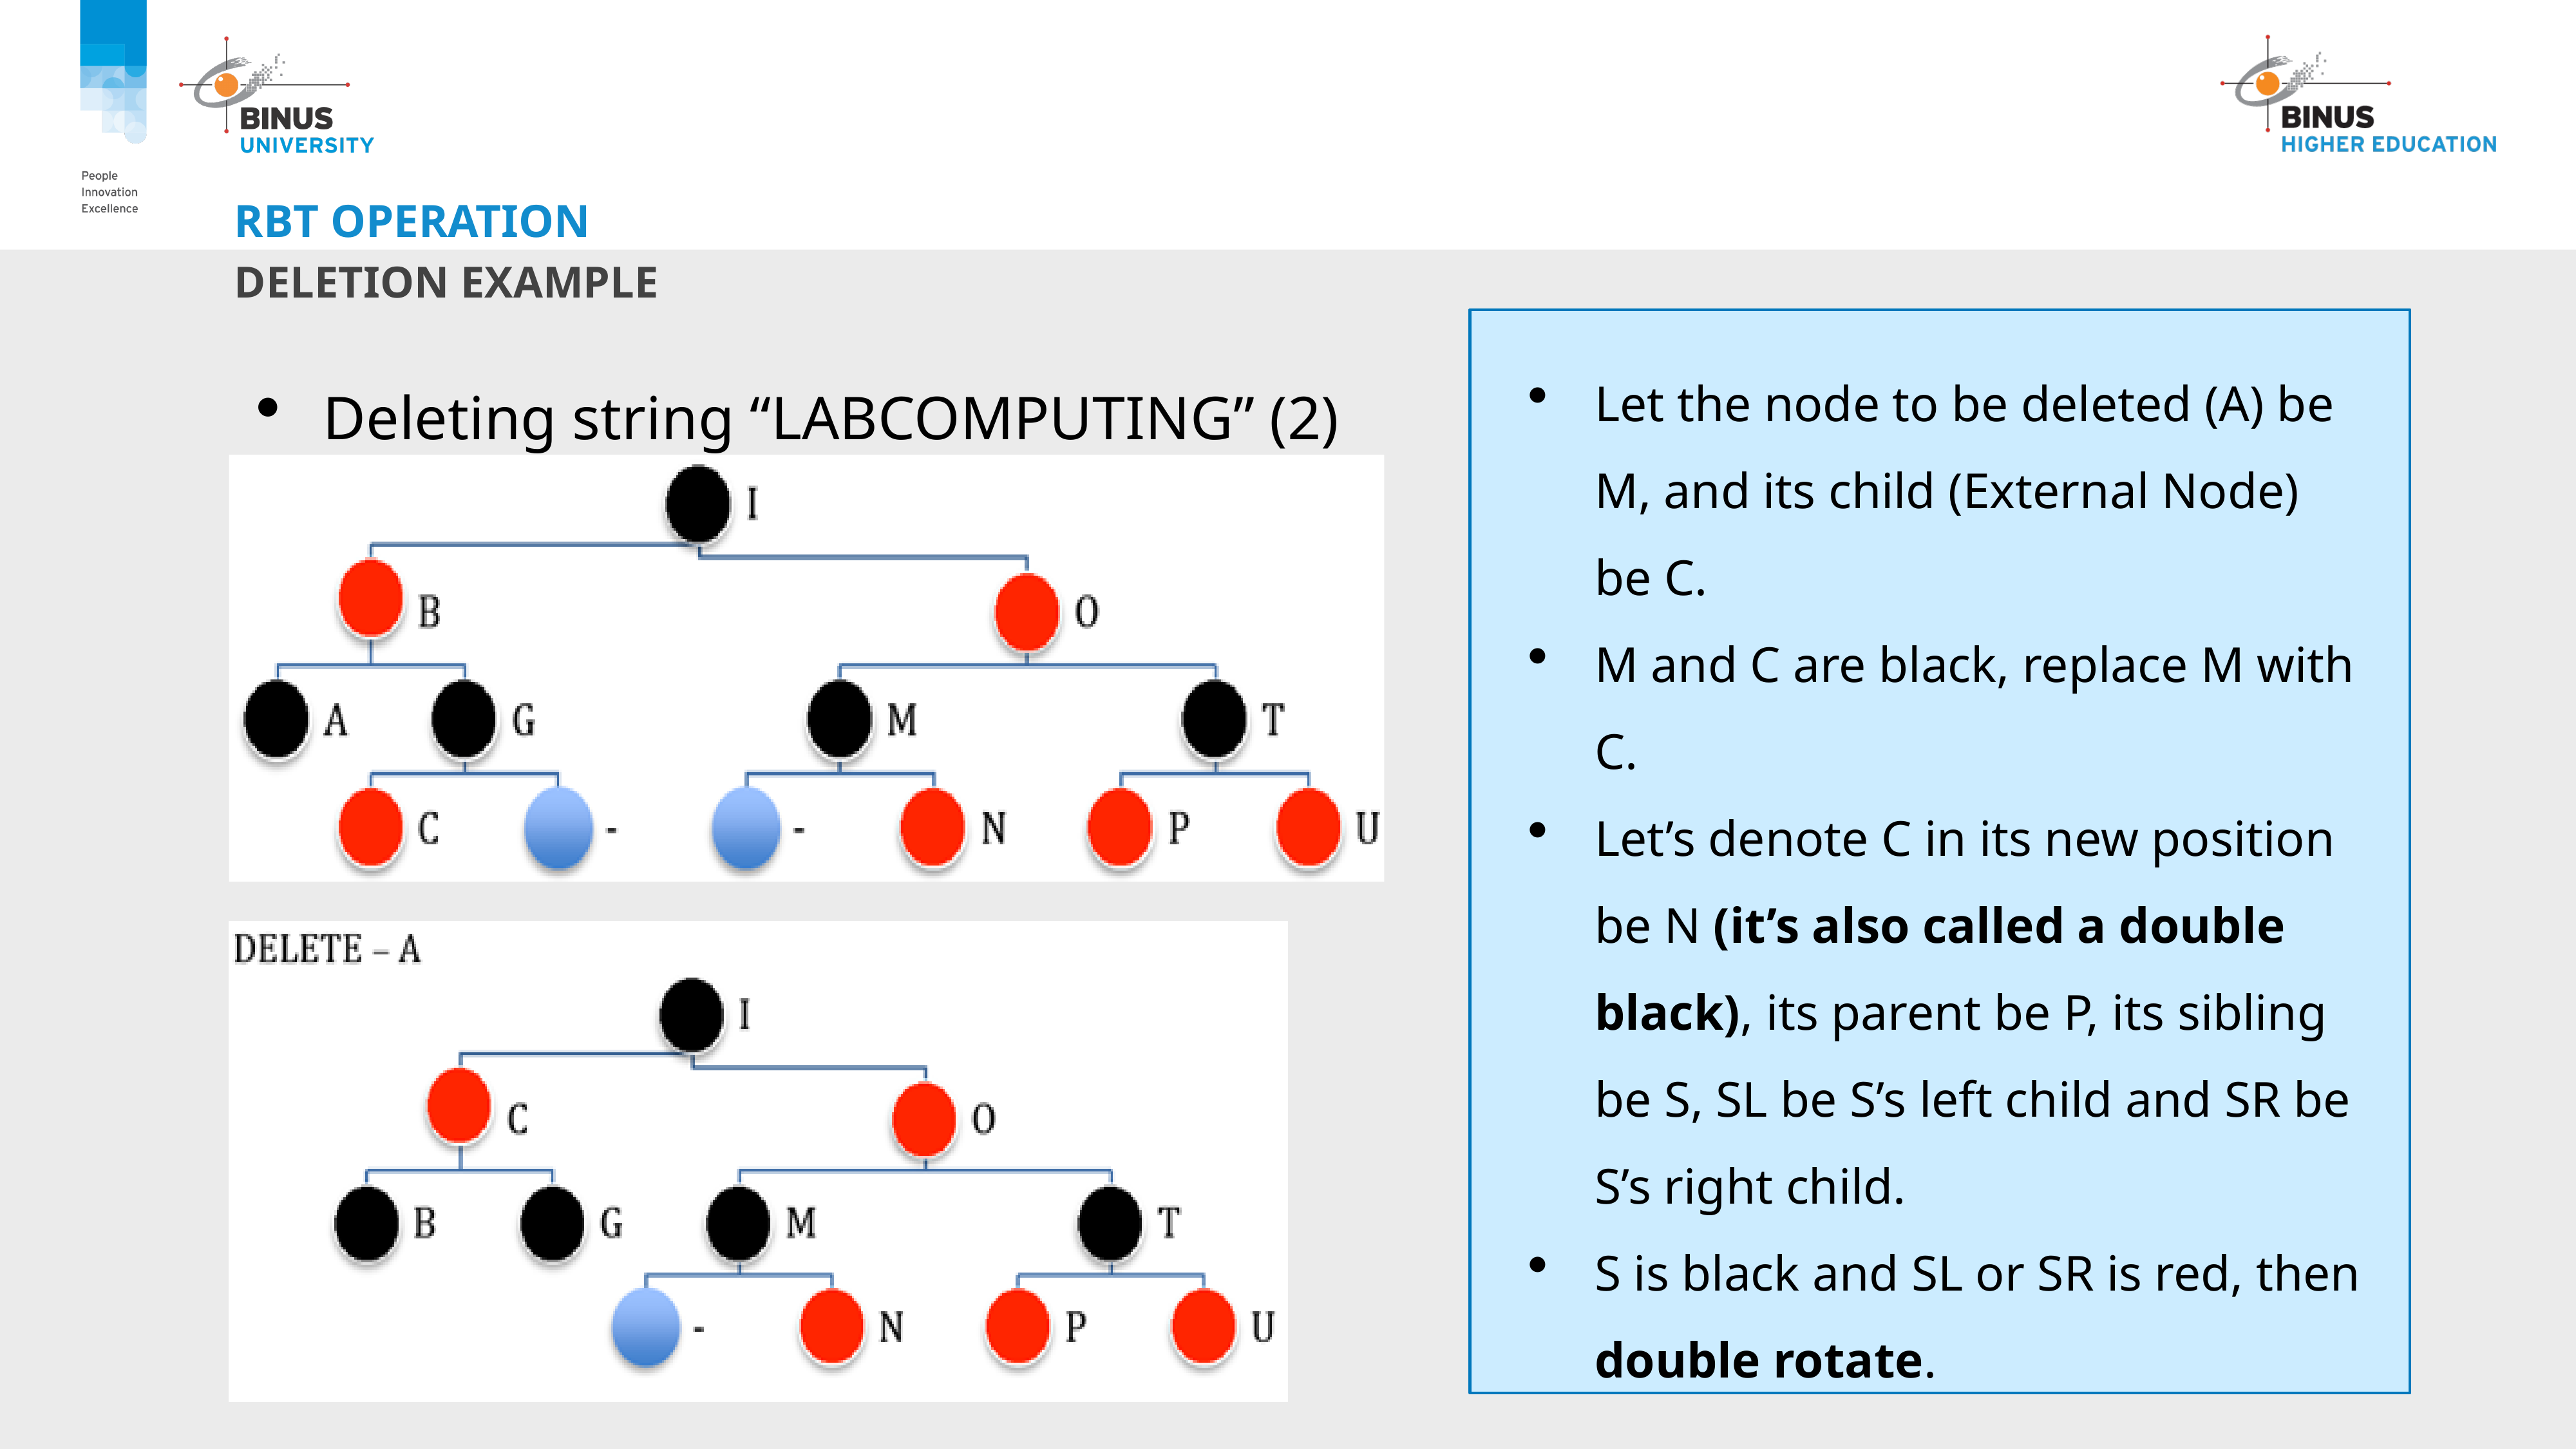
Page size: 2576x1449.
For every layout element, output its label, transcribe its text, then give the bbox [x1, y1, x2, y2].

text_box Deleting string “LABCOMPUTING” (2) [186, 340, 1458, 806]
picture [174, 25, 374, 161]
picture [229, 921, 1289, 1403]
picture [2199, 0, 2496, 156]
picture [81, 146, 146, 213]
list DELeTION EXAMPLE [228, 255, 1262, 340]
title RBT OPERATION [228, 197, 1784, 252]
picture [229, 455, 1385, 882]
picture [80, 66, 147, 144]
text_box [1458, 309, 2410, 1394]
